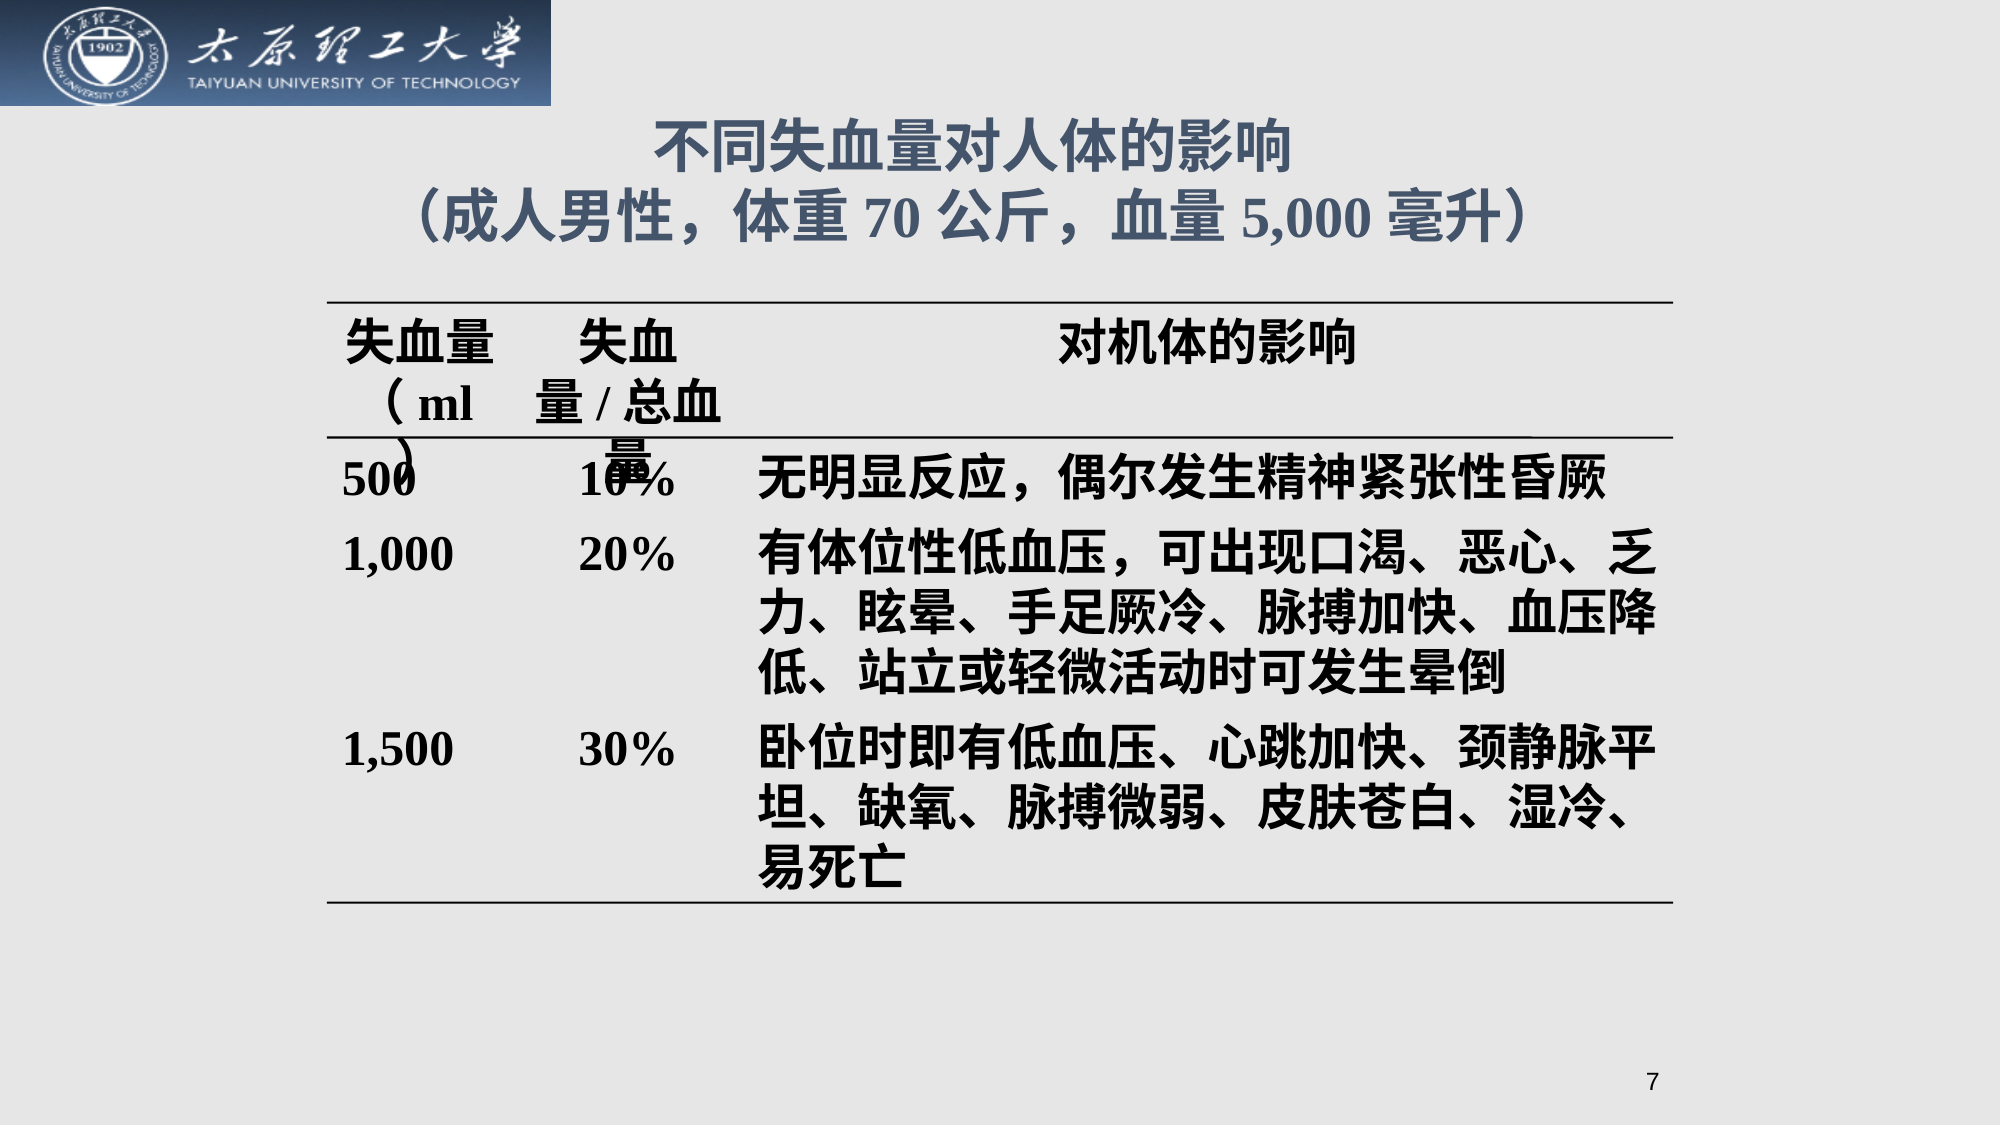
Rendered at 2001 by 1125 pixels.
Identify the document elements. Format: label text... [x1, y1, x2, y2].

text_box 不同失血量对人体的影响 （成人男性，体重70公斤，血量5,000毫升） [368, 101, 1577, 257]
picture [0, 0, 551, 106]
text_box 7 [1325, 1025, 1675, 1104]
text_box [326, 302, 1674, 903]
